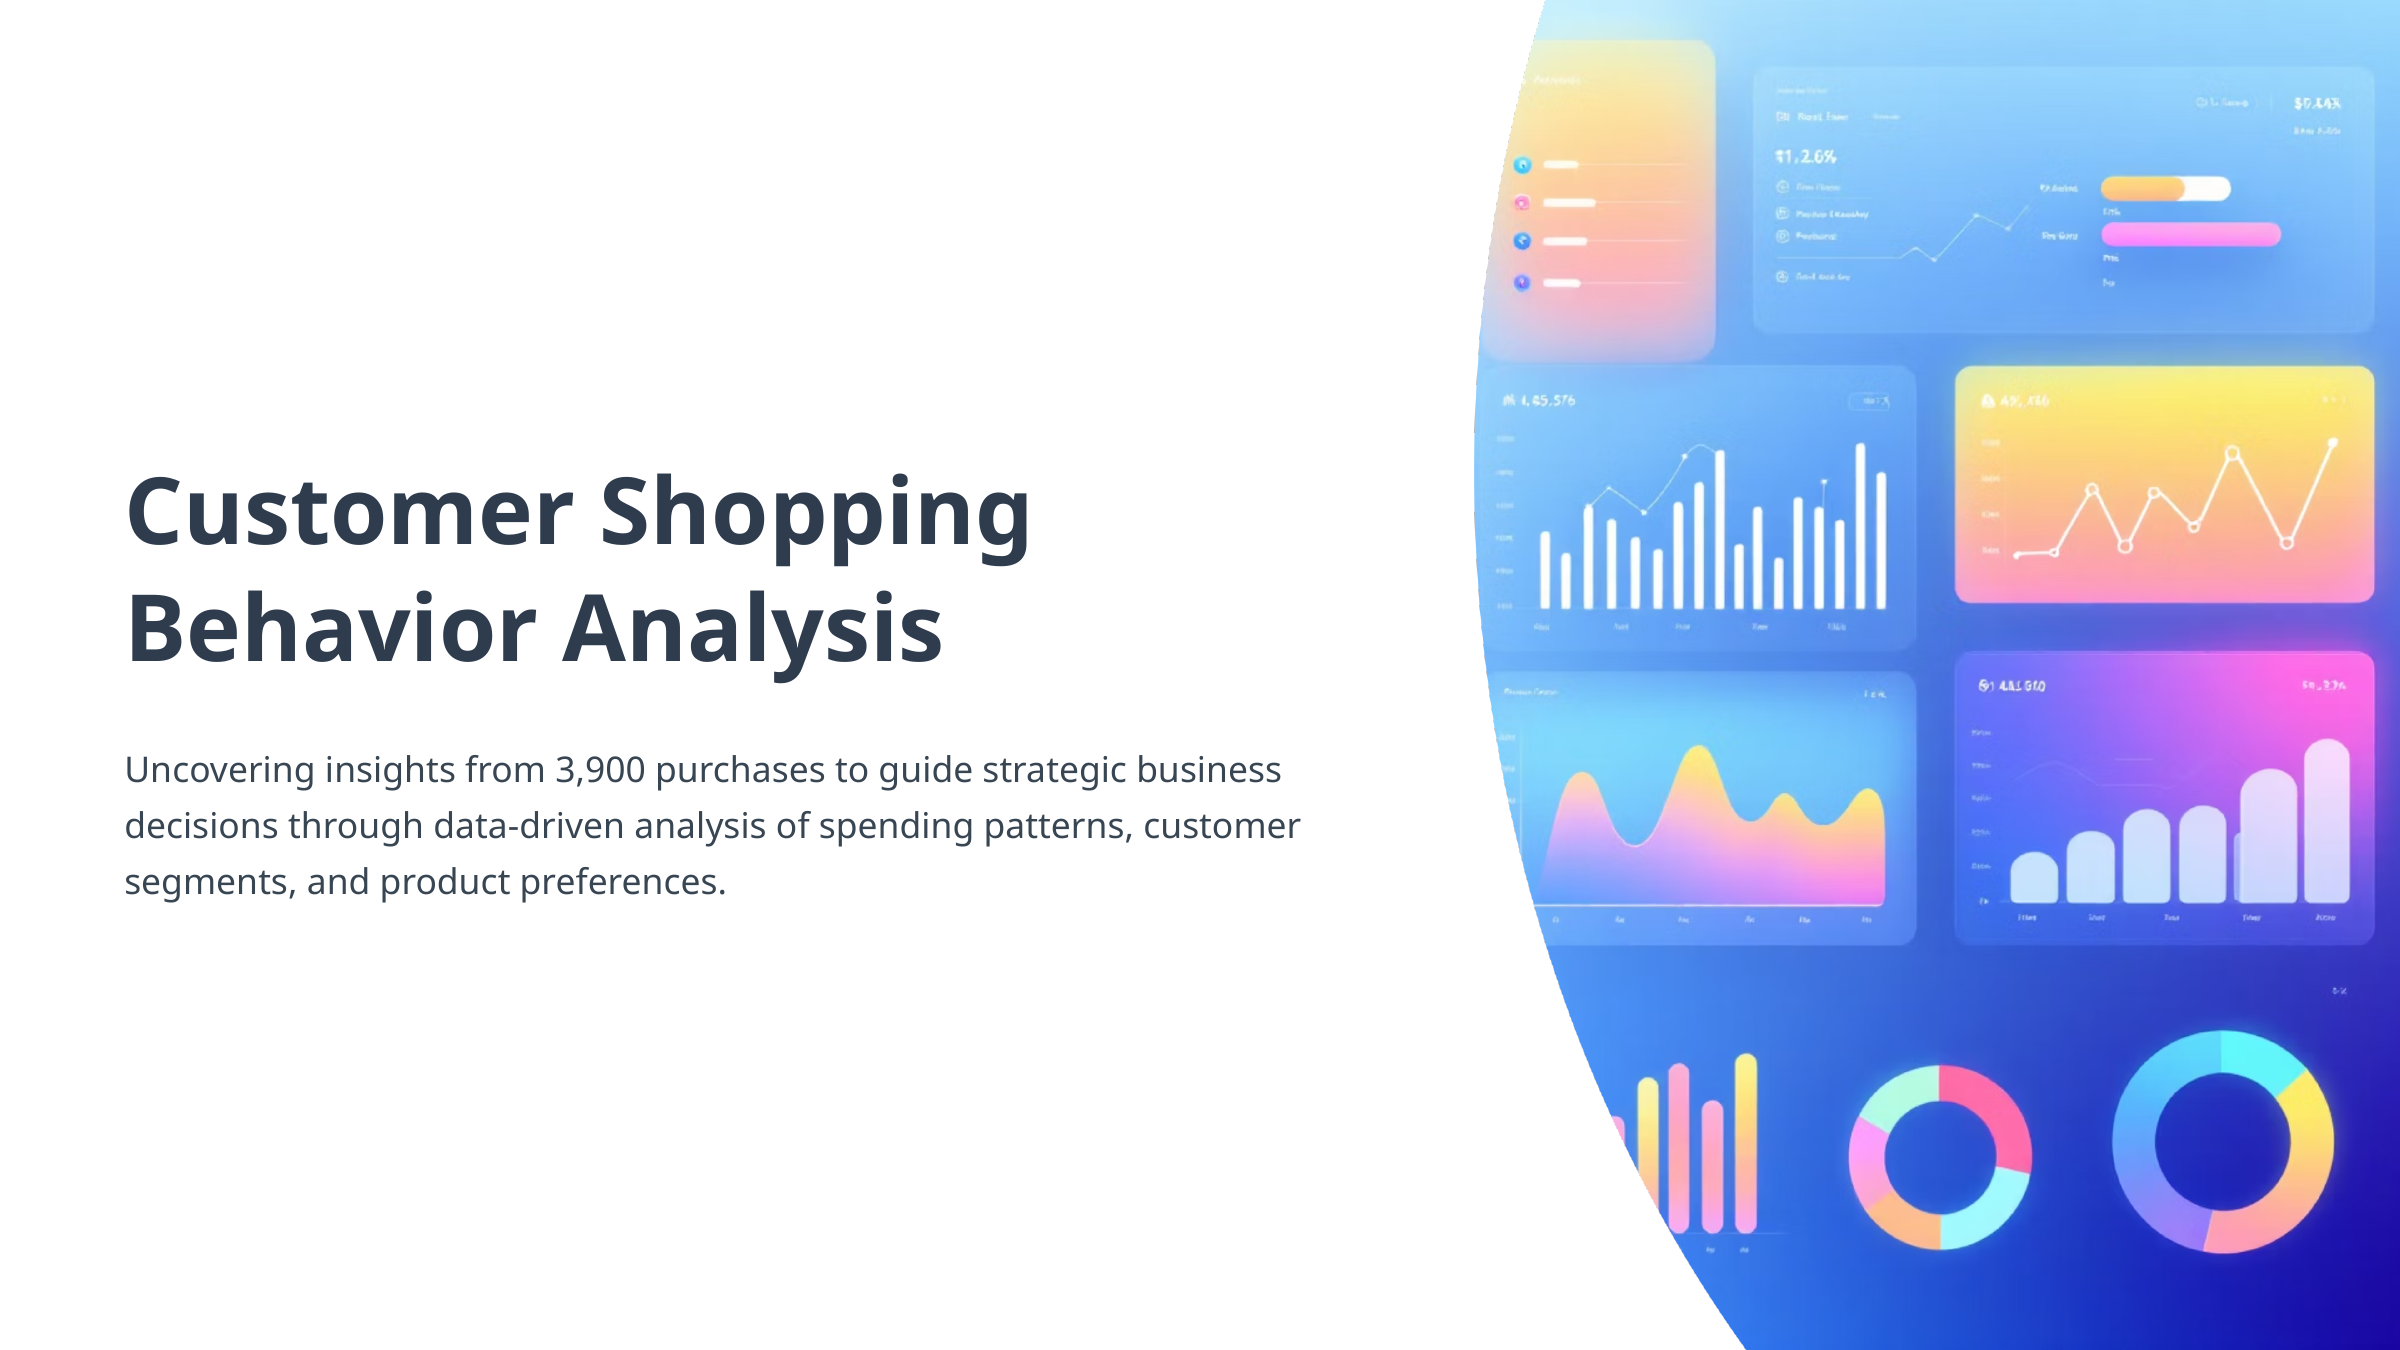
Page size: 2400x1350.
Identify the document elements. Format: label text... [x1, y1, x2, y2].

text_box Customer Shopping Behavior Analysis [124, 446, 1376, 680]
picture [1454, 0, 2400, 1350]
text_box Uncovering insights from 3,900 purchases to guide strategic business decisions through data-driven analysis of spending patterns, customer segments, and product preferences. [124, 733, 1376, 904]
